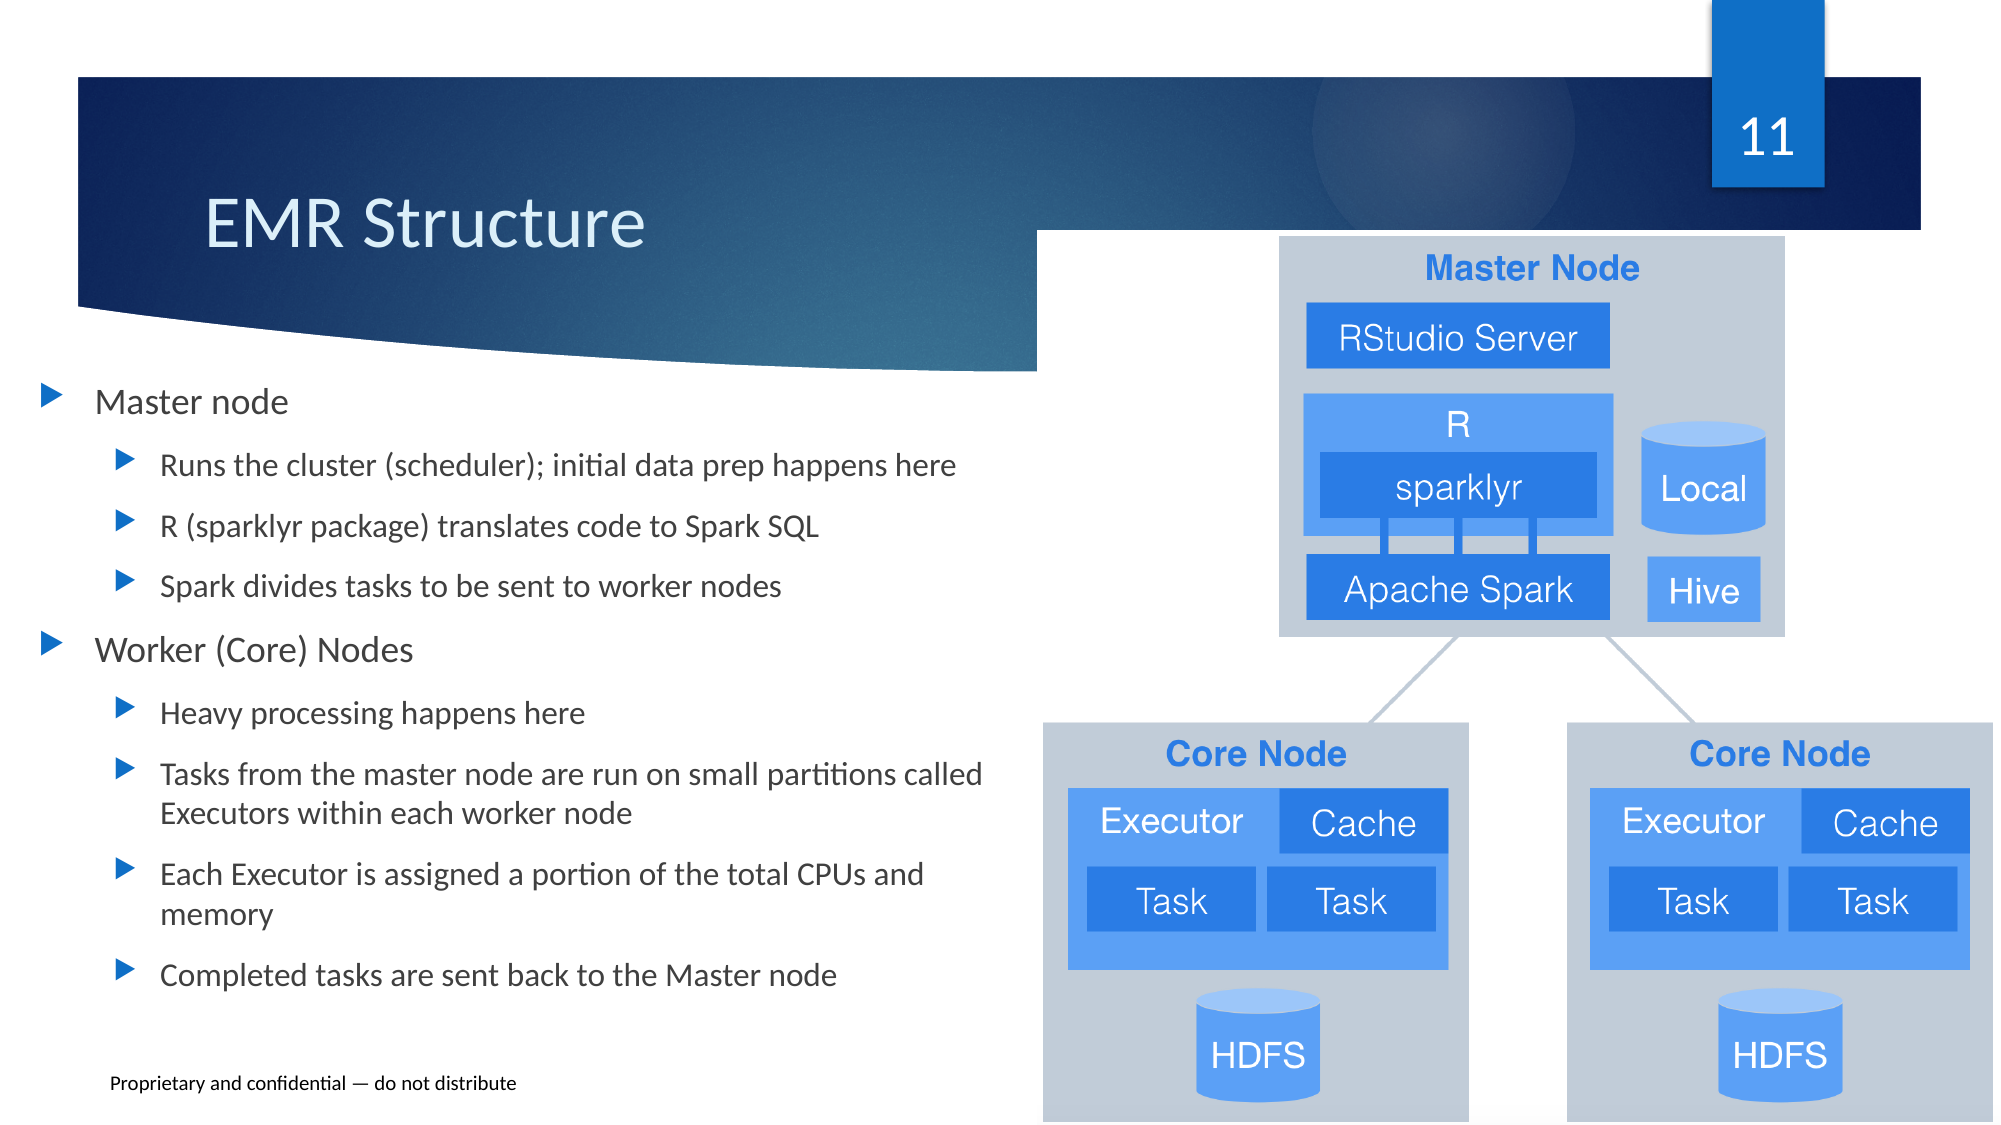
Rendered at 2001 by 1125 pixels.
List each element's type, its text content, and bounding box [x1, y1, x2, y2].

picture [1037, 229, 2000, 1125]
title EMR Structure [189, 159, 1627, 276]
slide_number 11 [1698, 48, 1836, 175]
list Master node Runs the cluster (scheduler); initial data prep happens here R (sparklyr package) translates code to Spark SQL Spark divides tasks to be sent to worker nodes Worker (Core) Nodes Heavy processing happens here Tasks from the master node are run on small partitions called Executors within each worker node Each Executor is assigned a portion of the total CPUs and memory Completed tasks are sent back to the Master node [23, 369, 1021, 1031]
footer [86, 1048, 720, 1099]
